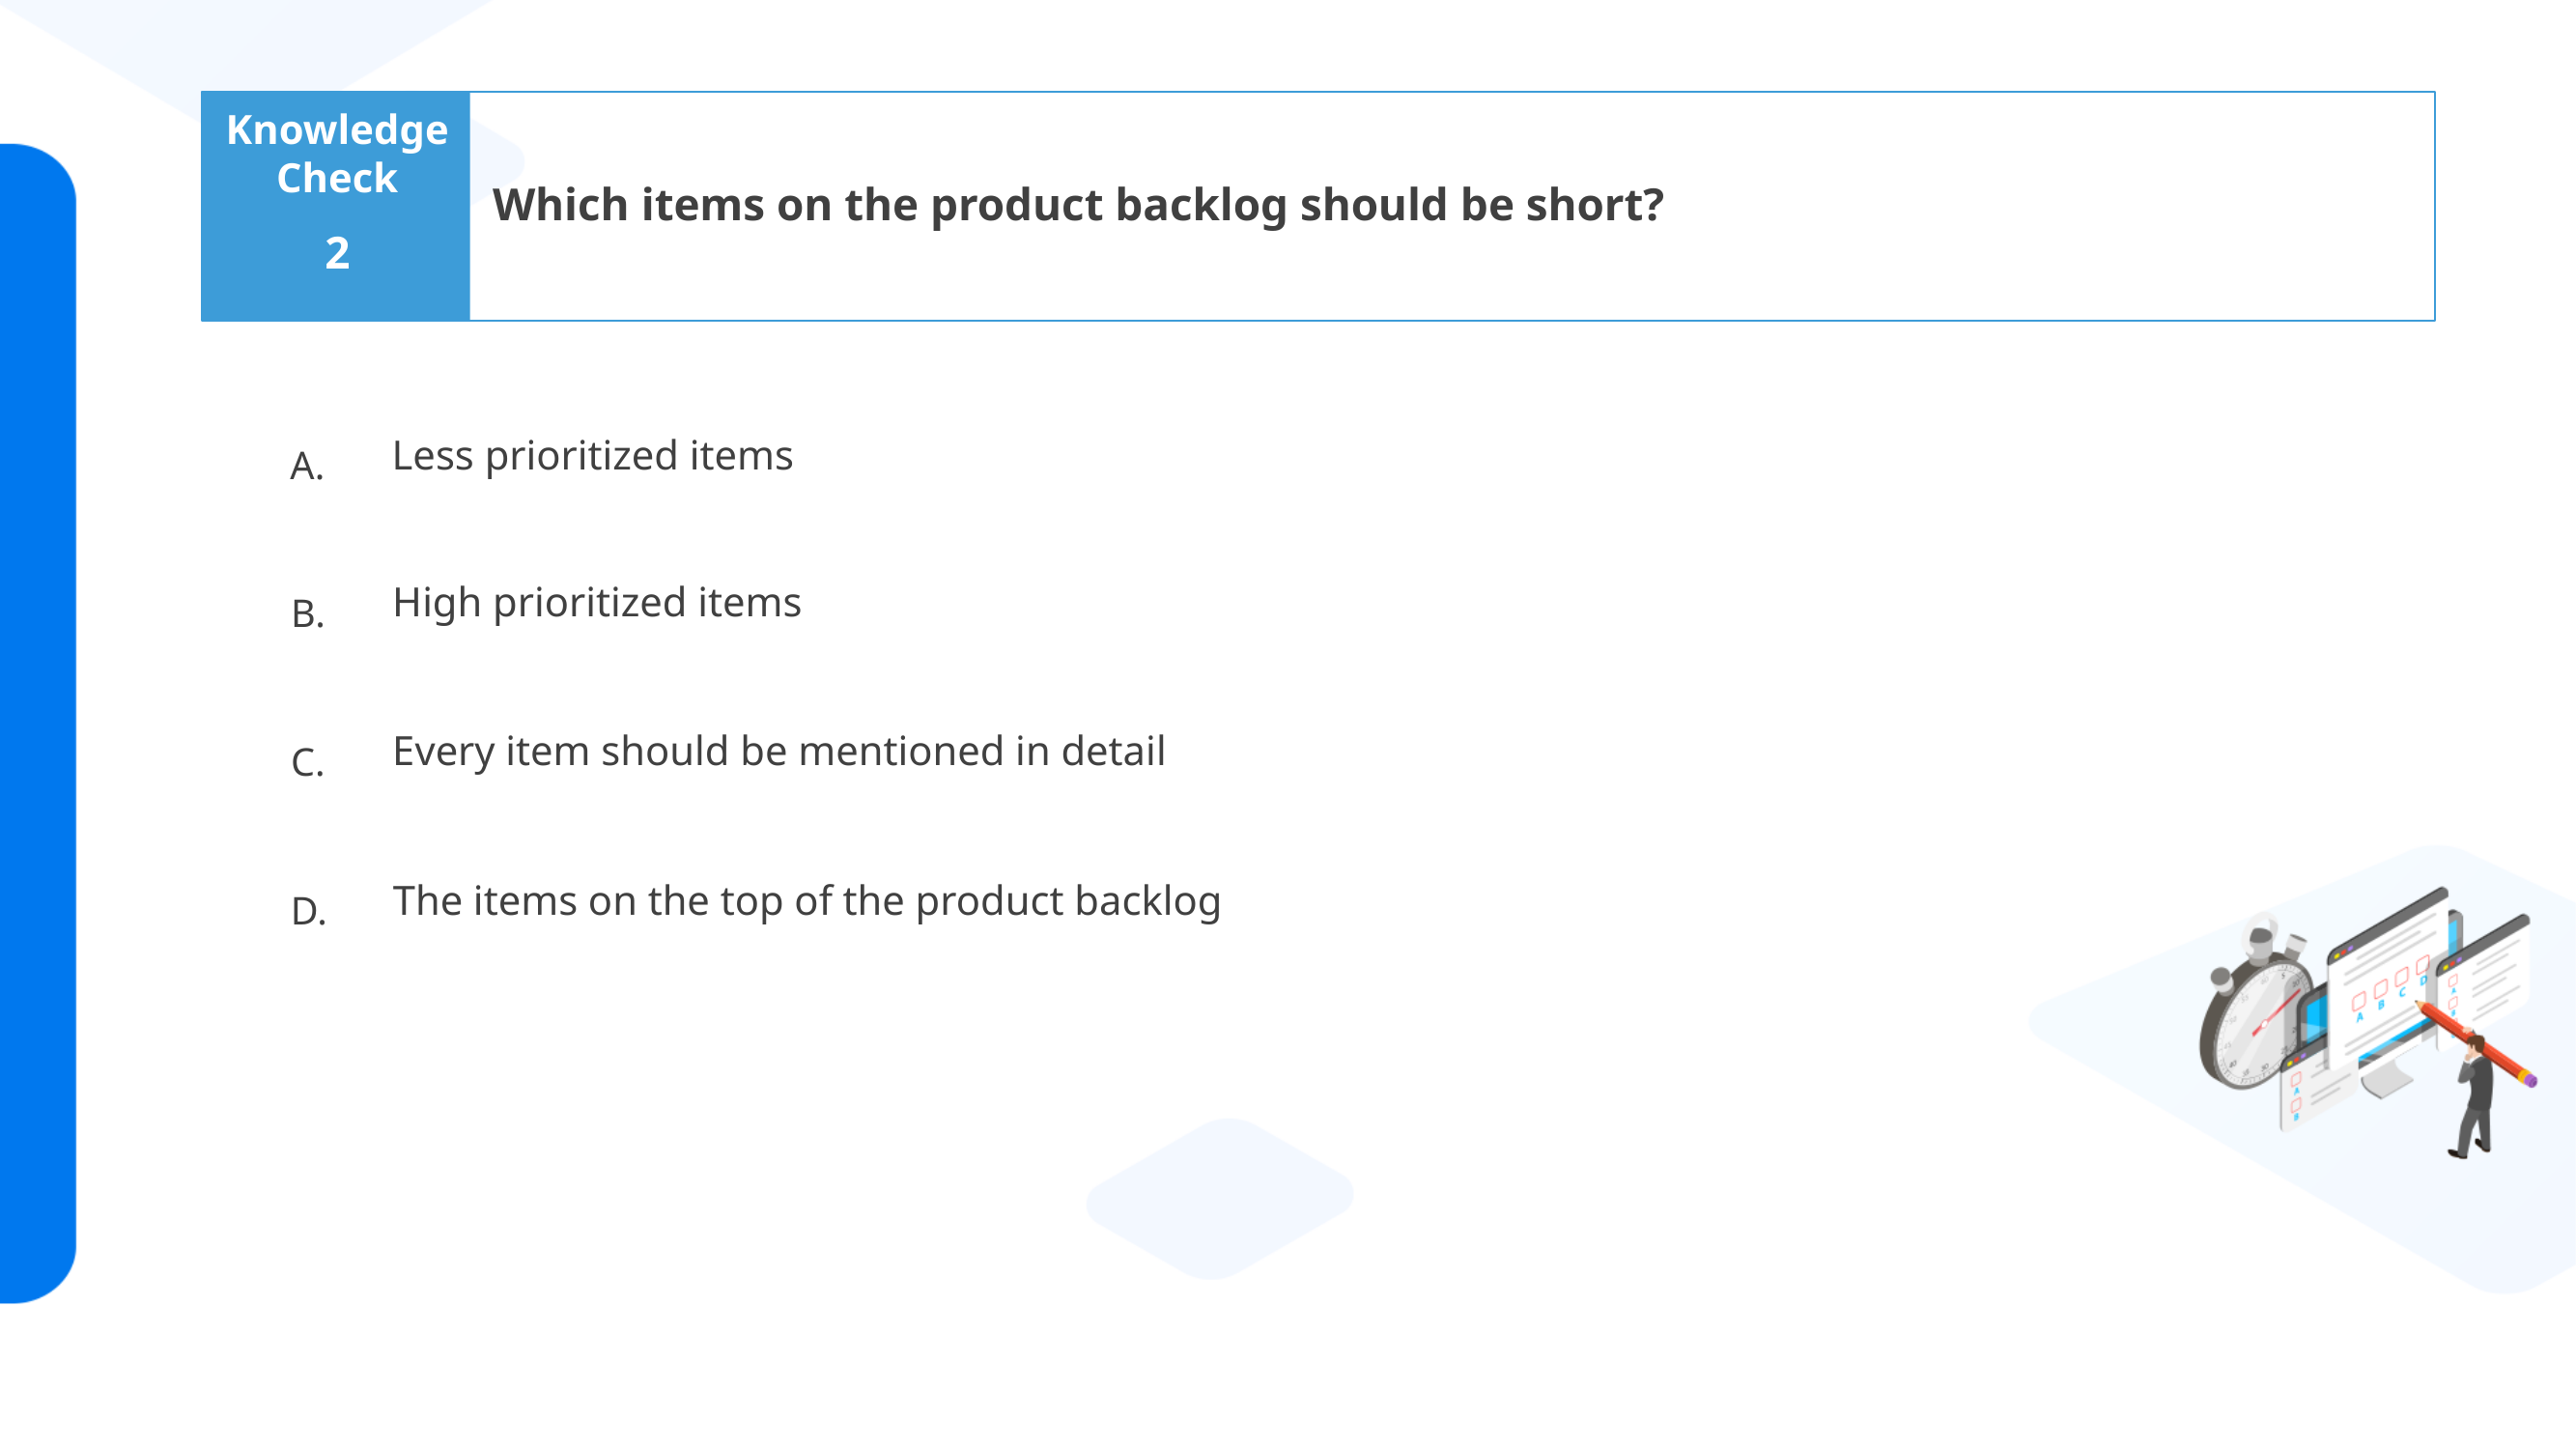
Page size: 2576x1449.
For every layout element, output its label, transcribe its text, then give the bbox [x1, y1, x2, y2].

list 2 [247, 188, 428, 321]
list The items on the top of the product backlog [370, 873, 2154, 1007]
list Less prioritized items [369, 427, 2152, 560]
list High prioritized items [369, 575, 2153, 708]
list Which items on the product backlog should be short? [469, 92, 2436, 322]
list Every item should be mentioned in detail [369, 724, 2153, 857]
picture [0, 0, 2576, 1449]
